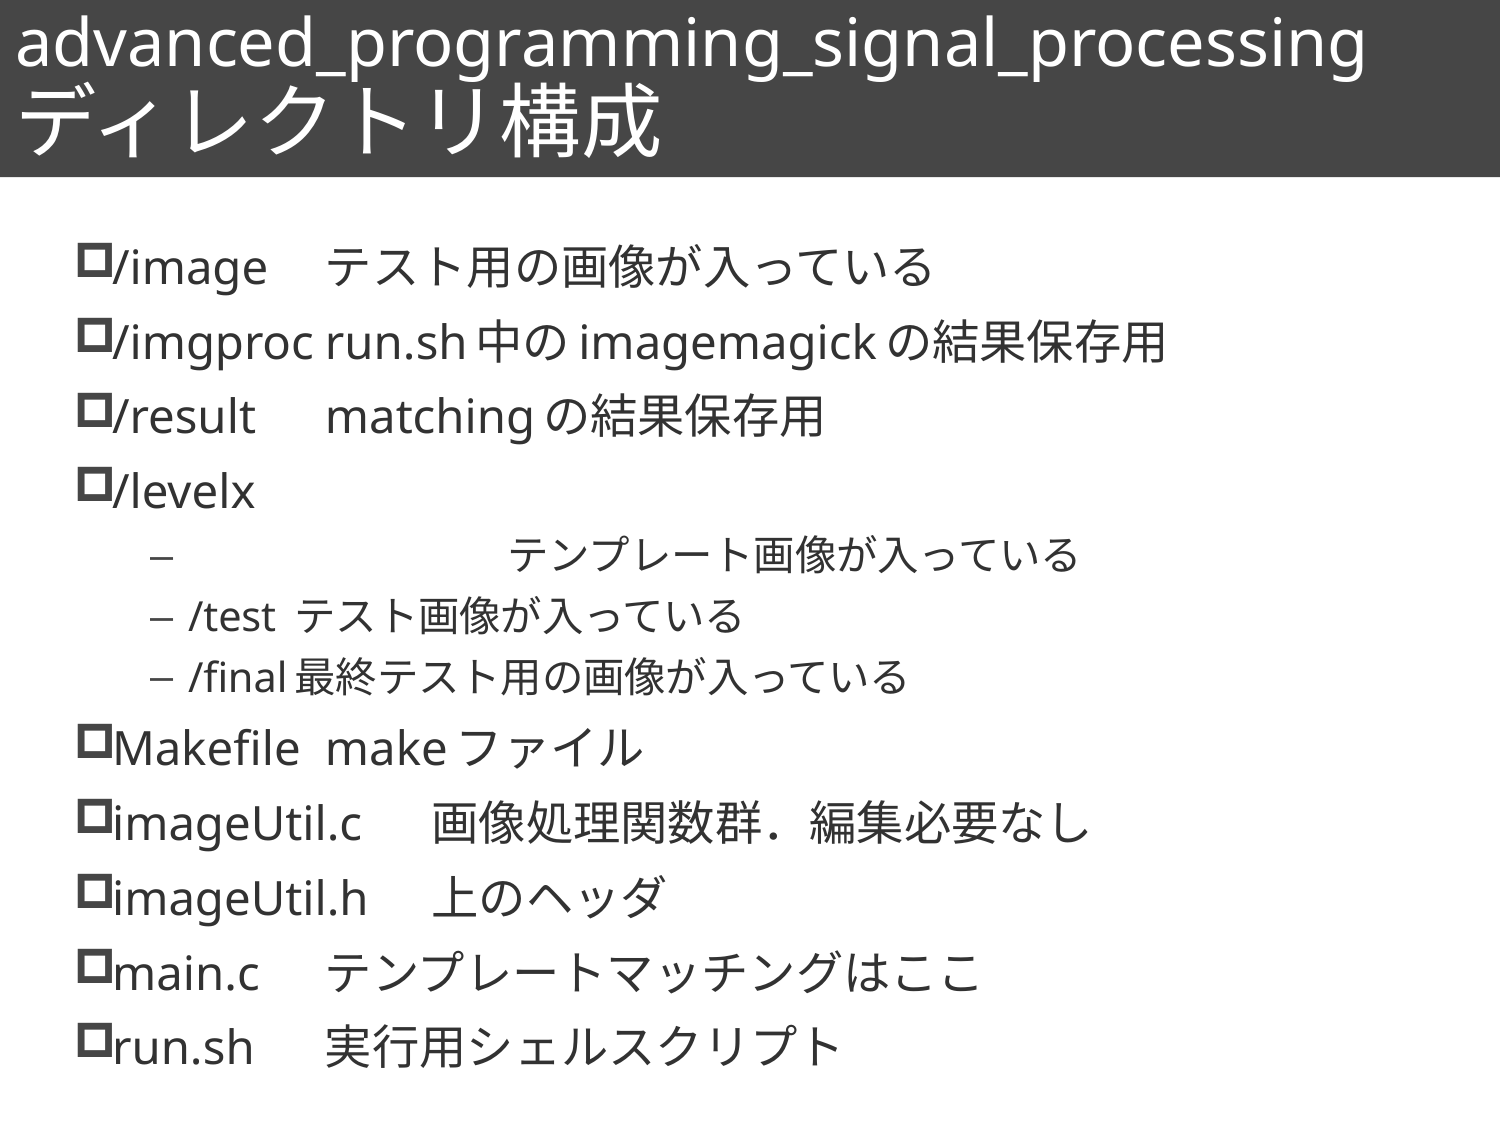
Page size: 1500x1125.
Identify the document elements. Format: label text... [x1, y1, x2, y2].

title advanced_programming_signal_processing ディレクトリ構成 [0, 0, 1500, 178]
slide_number 91 [1299, 59, 1477, 119]
list /image テスト用の画像が入っている /imgproc run.sh中のimagemagickの結果保存用 /result matchingの結果保存用 /levelx テンプレート画像が入っている /test テスト画像が入っている /final 最終テスト用の画像が入っている Makefile makeファイル imageUtil.c 画像処理関数群．編集必要なし imageUtil.h 上のヘッダ main.c テンプレートマッチングはここ run.sh 実行用シェルスクリプト [59, 236, 1447, 1092]
